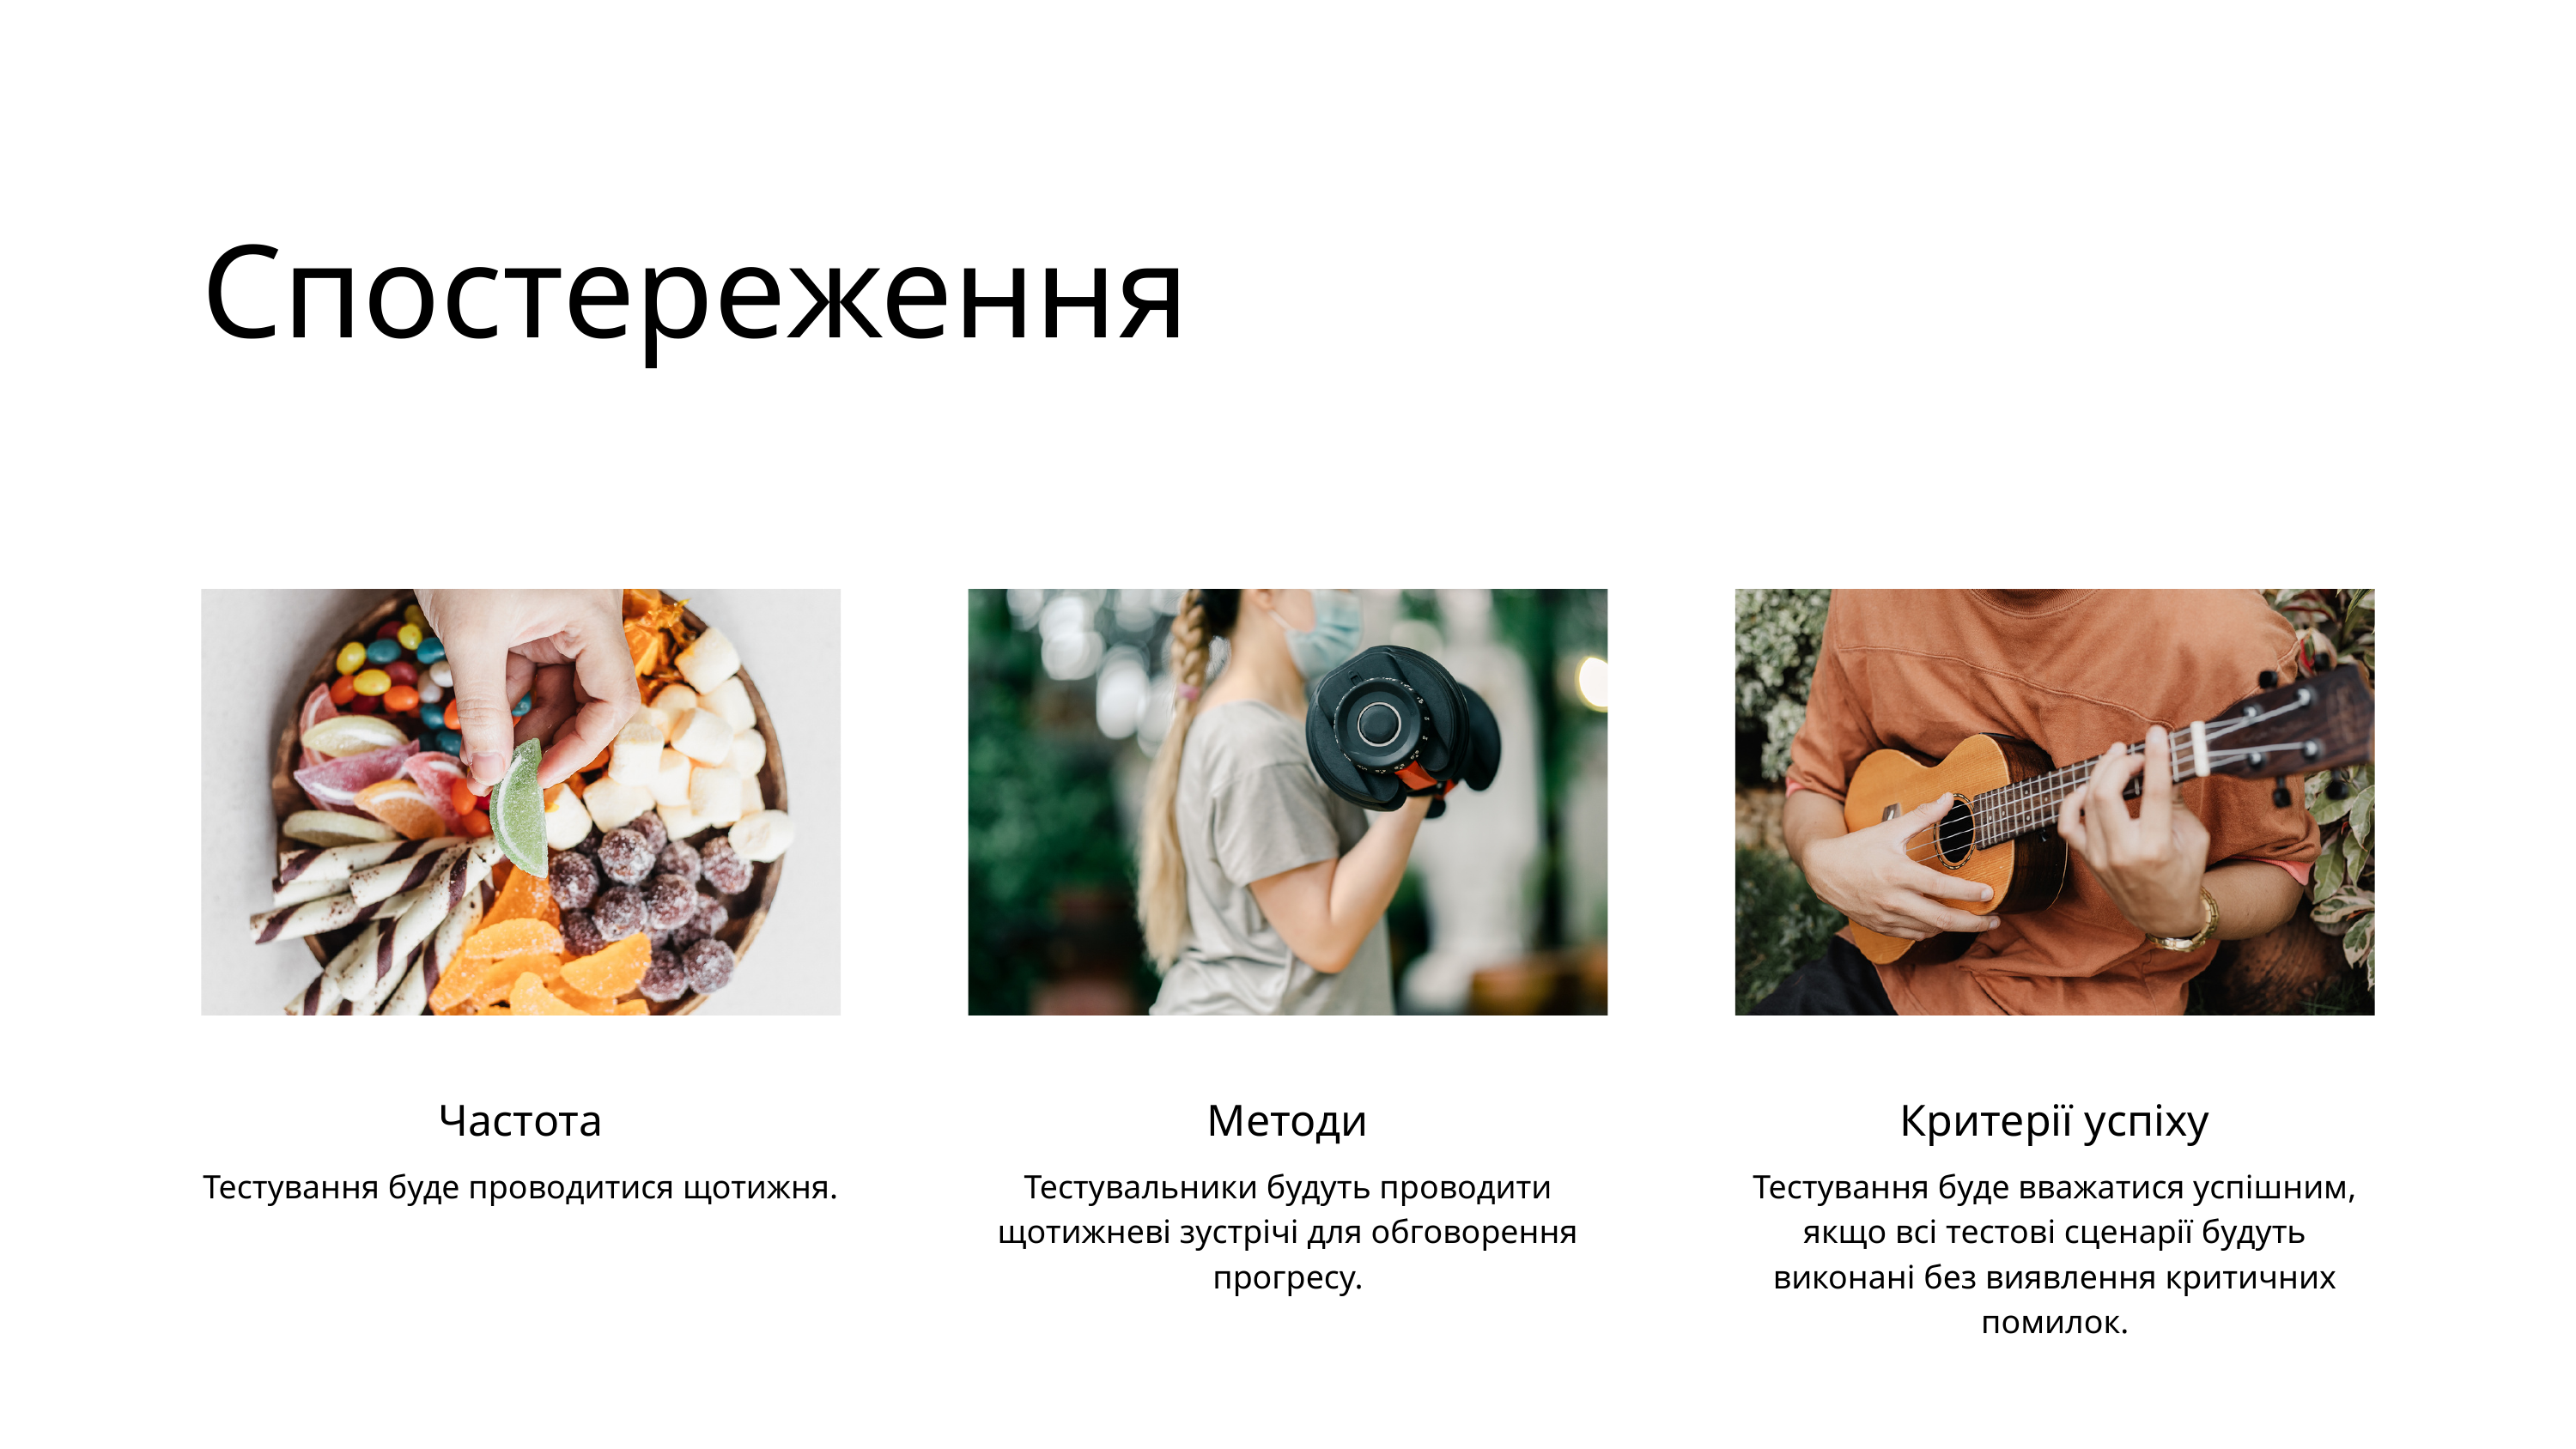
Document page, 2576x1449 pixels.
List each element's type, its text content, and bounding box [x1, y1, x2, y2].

text_box Критерії успіху [1735, 1084, 2375, 1145]
text_box Тестування буде вважатися успішним, якщо всі тестові сценарії будуть виконані без виявлення критичних помилок. [1735, 1160, 2375, 1385]
text_box [1735, 589, 2375, 1016]
text_box Тестувальники будуть проводити щотижневі зустрічі для обговорення прогресу. [968, 1160, 1608, 1341]
text_box Спостереження [201, 184, 2375, 364]
text_box Тестування буде проводитися щотижня. [201, 1160, 841, 1251]
text_box [201, 589, 841, 1016]
text_box Частота [201, 1084, 841, 1145]
text_box Методи [968, 1084, 1608, 1145]
text_box [968, 589, 1608, 1016]
